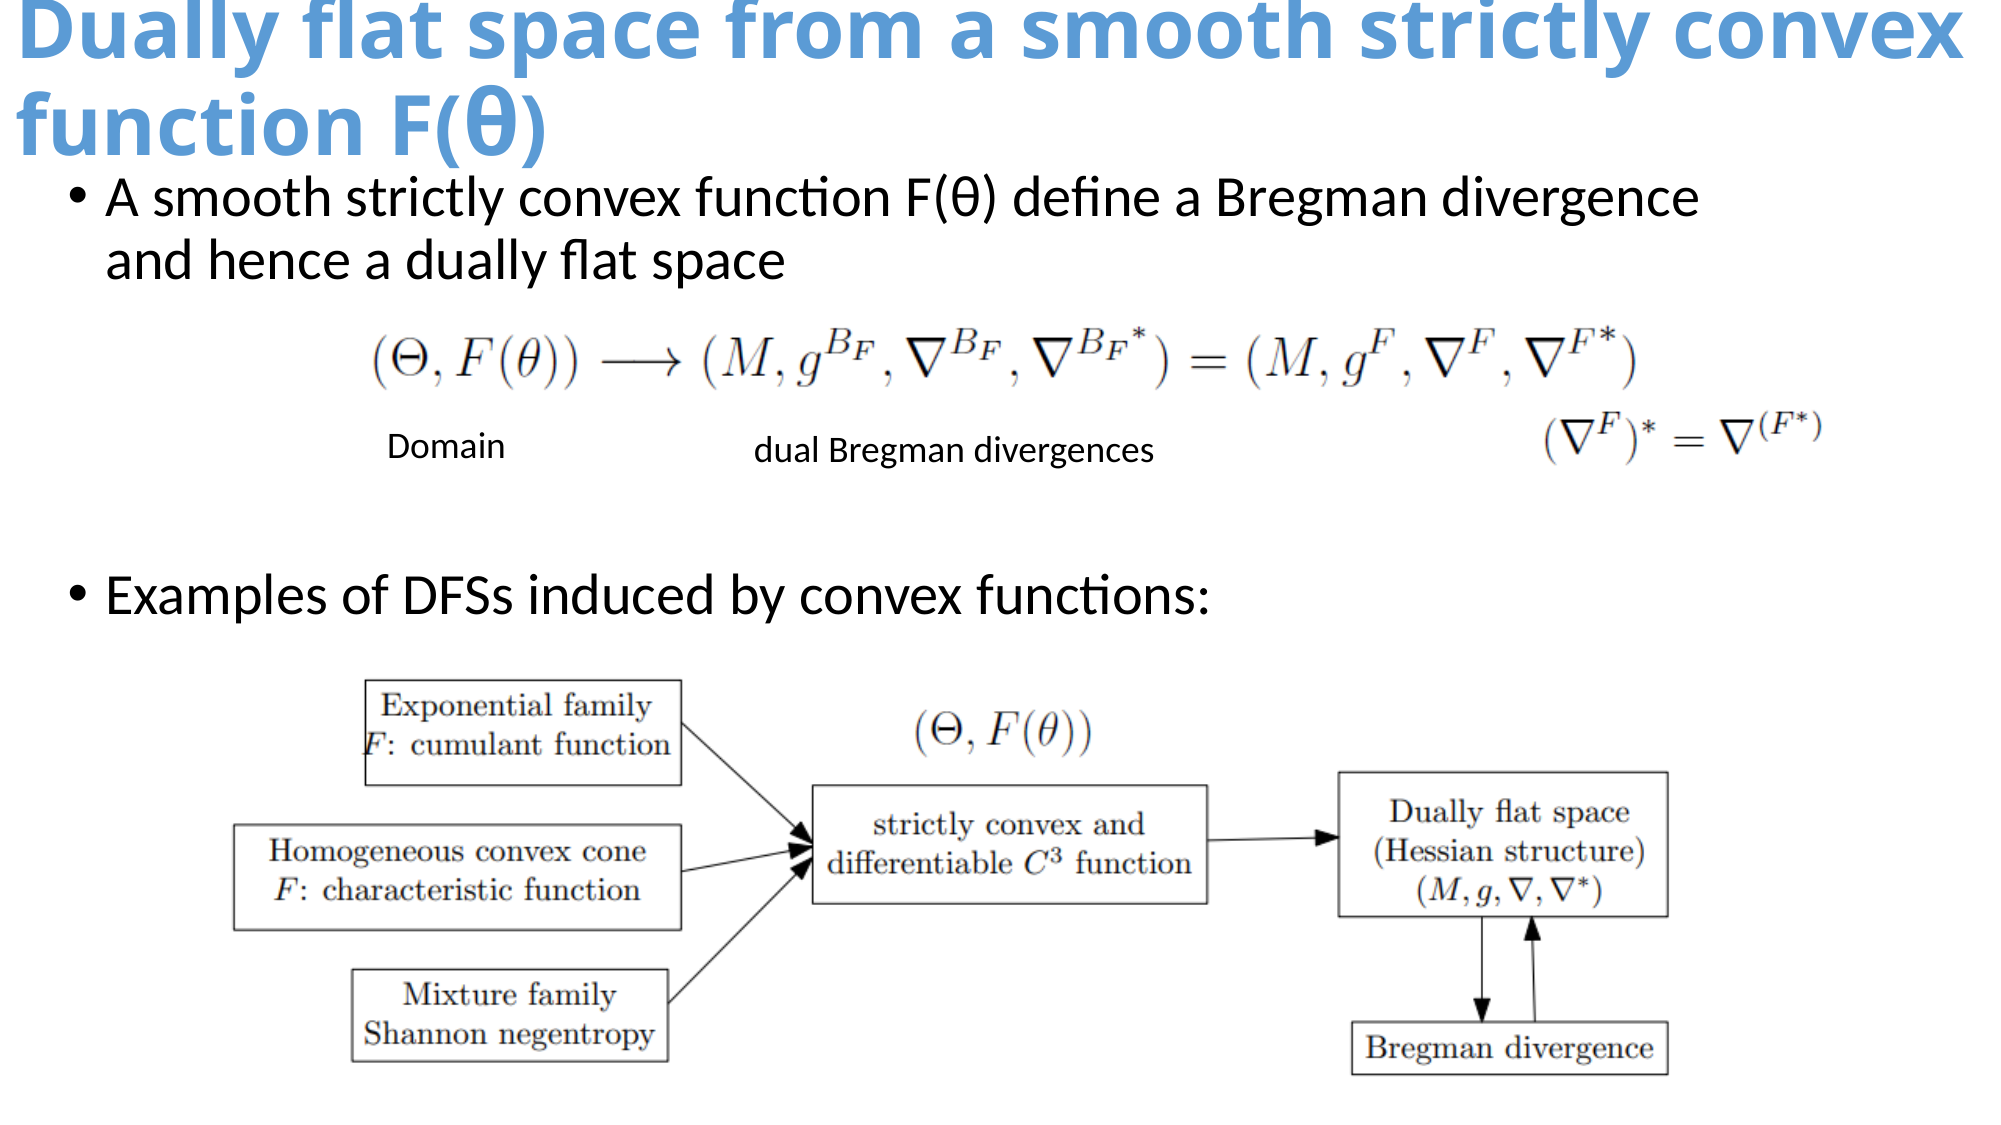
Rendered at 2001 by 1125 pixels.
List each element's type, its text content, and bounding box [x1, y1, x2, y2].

text_box dual Bregman divergences [739, 417, 1171, 478]
picture [193, 647, 1716, 1102]
picture [371, 311, 1837, 494]
title Dually flat space from a smooth strictly convex function F(θ) [0, 0, 2000, 190]
text_box Domain [372, 414, 522, 473]
list A smooth strictly convex function F(θ) define a Bregman divergence and hence a dually flat space Examples of DFSs induced by convex functions: [52, 158, 1778, 873]
